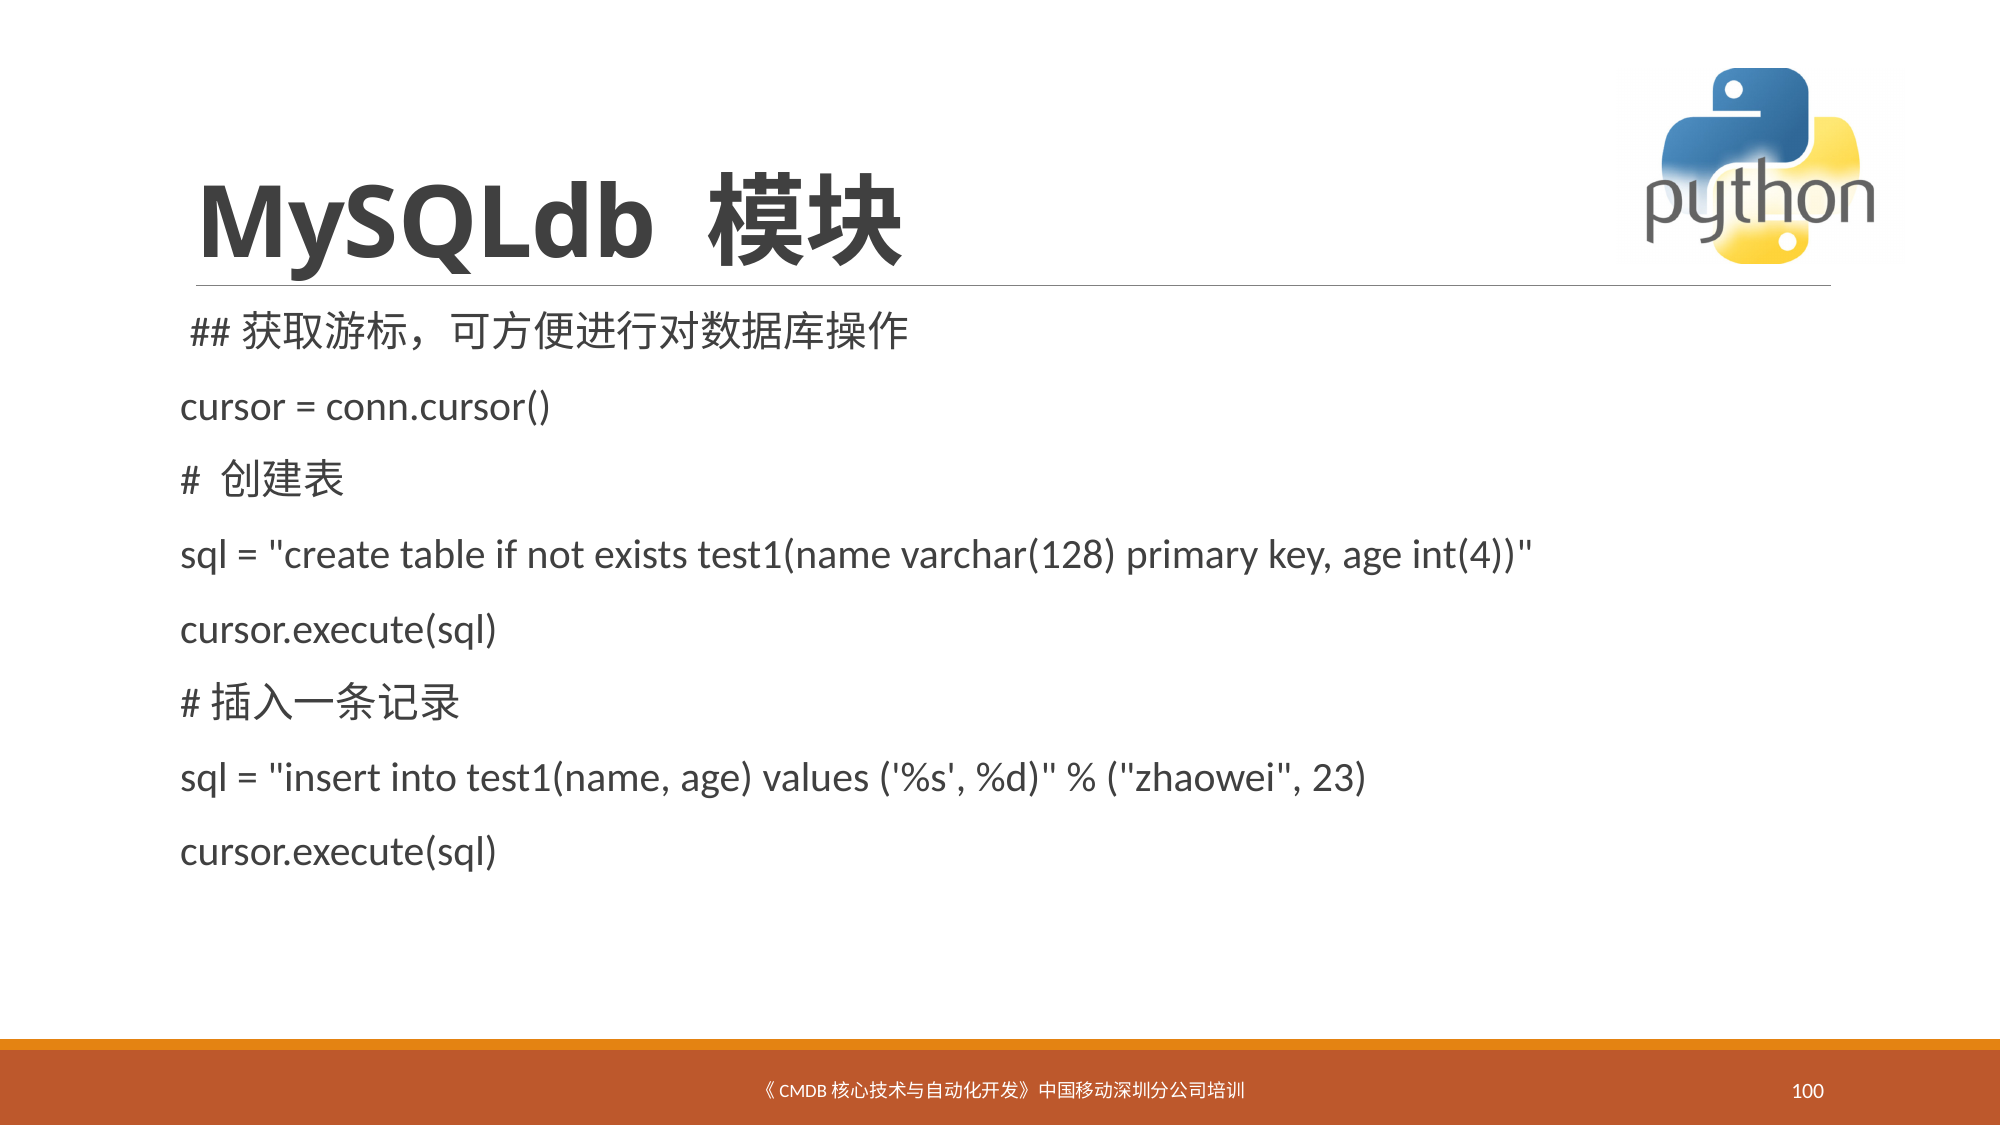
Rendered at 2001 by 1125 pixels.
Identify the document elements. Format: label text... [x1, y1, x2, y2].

footer 《CMDB核心技术与自动化开发》中国移动深圳分公司培训 [604, 1059, 1396, 1120]
list ##获取游标，可方便进行对数据库操作 cursor = conn.cursor() # 创建表 sql = "create table if not exists test1(name varchar(128) primary key, age int(4))" cursor.execute(sql) #插入一条记录 sql = "insert into test1(name, age) values ('%s', %d)" % ("zhaowei", 23) cursor.execute(sql) [180, 302, 1830, 963]
picture [1616, 68, 1906, 264]
slide_number 100 [1624, 1059, 1840, 1120]
title MySQLdb 模块 [180, 47, 1830, 285]
